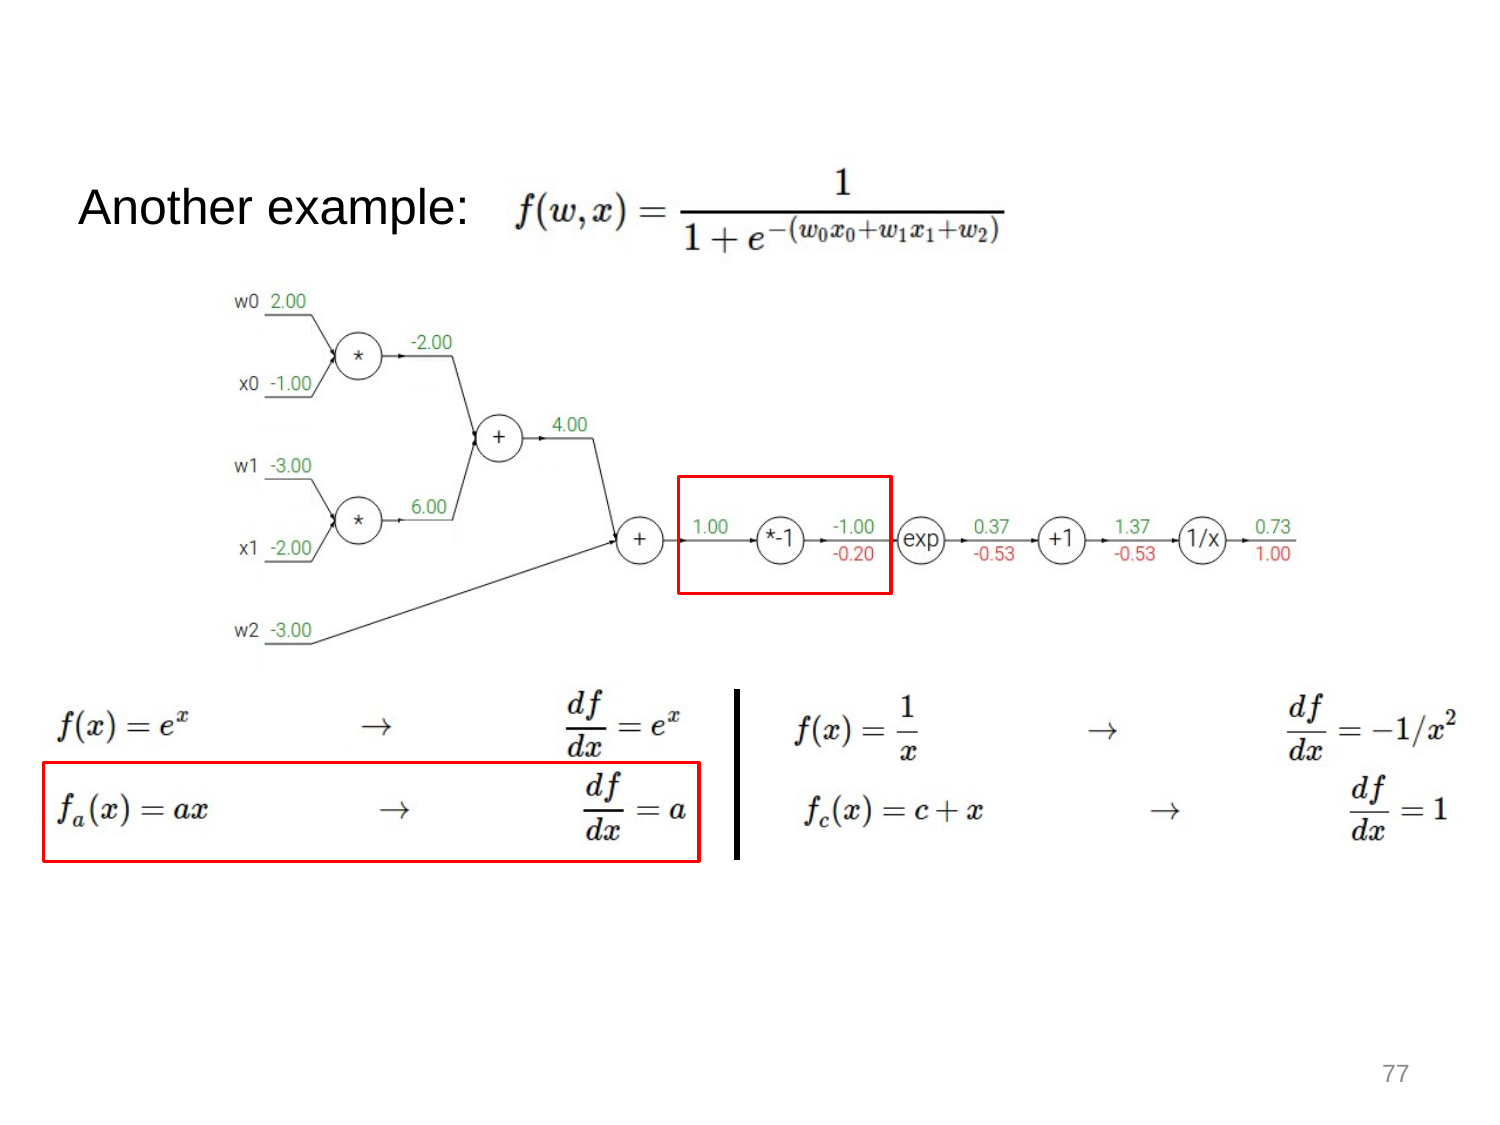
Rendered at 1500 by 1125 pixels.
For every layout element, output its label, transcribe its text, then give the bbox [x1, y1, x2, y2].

picture [43, 682, 700, 847]
picture [774, 682, 1474, 847]
text_box Another example: [20, 159, 501, 225]
picture [506, 150, 1014, 269]
picture [219, 281, 1301, 671]
text_box [43, 854, 699, 862]
slide_number 77 [1074, 1042, 1425, 1103]
